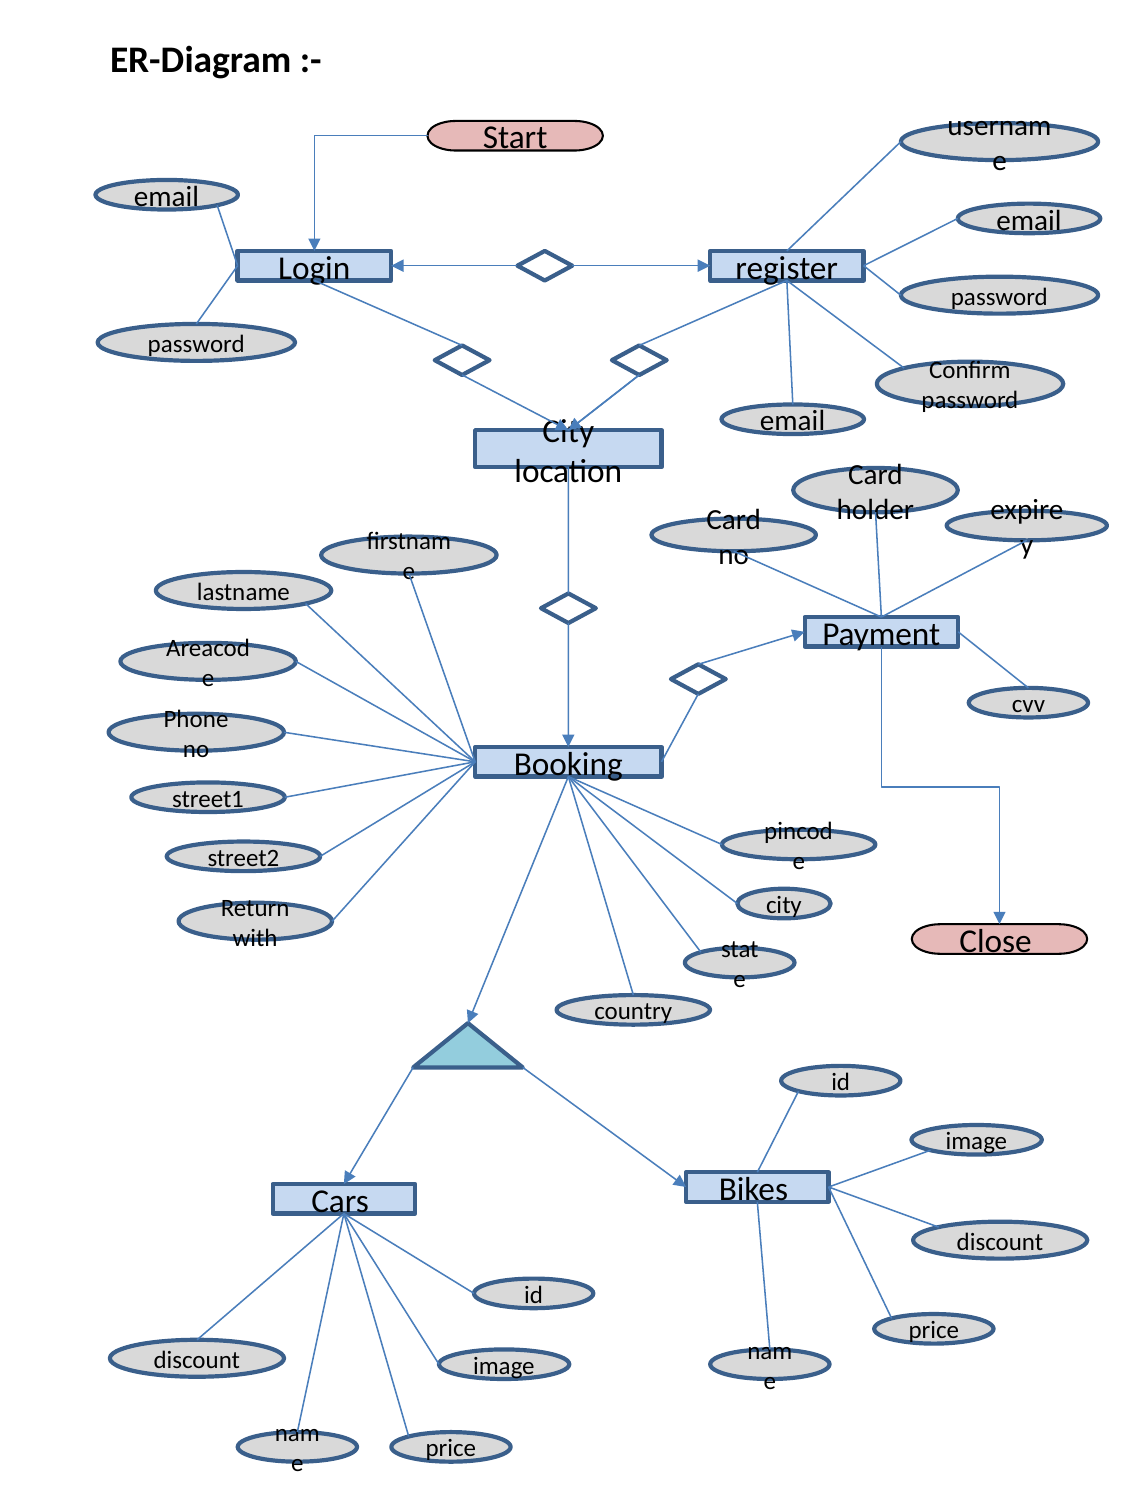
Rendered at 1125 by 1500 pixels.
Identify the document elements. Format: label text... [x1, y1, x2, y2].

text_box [635, 776, 702, 953]
text_box cvv [966, 685, 1091, 720]
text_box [297, 1213, 339, 1433]
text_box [863, 273, 902, 296]
text_box Bikes [684, 1170, 823, 1204]
text_box ER-Diagram :- [95, 27, 540, 88]
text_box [881, 540, 1027, 618]
text_box register [708, 249, 858, 278]
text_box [828, 1186, 892, 1319]
text_box Cars [271, 1182, 417, 1212]
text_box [522, 1067, 687, 1188]
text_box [571, 776, 634, 996]
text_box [875, 511, 882, 618]
text_box Login [242, 249, 393, 283]
text_box city [738, 886, 833, 921]
text_box country [574, 993, 713, 1027]
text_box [305, 603, 476, 660]
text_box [283, 731, 476, 761]
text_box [801, 726, 1080, 845]
text_box id [474, 1276, 596, 1311]
text_box discount [107, 1337, 287, 1379]
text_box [894, 1186, 939, 1228]
text_box Booking [481, 745, 664, 774]
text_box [343, 1213, 475, 1294]
text_box state [682, 945, 797, 980]
text_box Card holder [791, 465, 960, 515]
text_box Areacode [118, 640, 298, 682]
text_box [319, 761, 330, 857]
text_box price [872, 1311, 996, 1346]
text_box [786, 375, 793, 405]
text_box image [440, 1347, 572, 1382]
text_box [828, 1150, 931, 1185]
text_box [196, 1213, 295, 1341]
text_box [408, 573, 476, 602]
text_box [331, 761, 476, 922]
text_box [661, 693, 699, 762]
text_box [461, 374, 569, 431]
text_box password [95, 321, 298, 363]
text_box [538, 593, 598, 625]
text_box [343, 1067, 414, 1185]
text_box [957, 631, 1029, 689]
text_box price [389, 1429, 513, 1464]
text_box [343, 1300, 440, 1365]
text_box Payment [803, 627, 960, 649]
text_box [863, 218, 958, 266]
text_box image [909, 1122, 1044, 1157]
text_box email [93, 177, 240, 212]
text_box id [779, 1063, 903, 1098]
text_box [786, 141, 902, 252]
text_box City location [473, 428, 664, 469]
text_box Return with [176, 900, 331, 942]
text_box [314, 280, 463, 346]
text_box lastname [153, 569, 334, 612]
text_box email [956, 201, 1103, 236]
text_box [467, 776, 569, 1024]
text_box Phone no [106, 711, 286, 753]
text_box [314, 135, 428, 252]
text_box username [899, 121, 1101, 163]
text_box expirey [944, 508, 1109, 543]
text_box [698, 631, 805, 665]
text_box [432, 346, 492, 376]
text_box email [719, 402, 867, 437]
text_box street1 [129, 780, 282, 815]
text_box firstname [319, 534, 499, 576]
text_box Start [425, 118, 605, 153]
text_box password [909, 274, 1101, 316]
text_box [786, 280, 905, 369]
text_box [411, 1025, 524, 1070]
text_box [638, 280, 788, 346]
text_box pincode [741, 827, 869, 862]
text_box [216, 205, 238, 265]
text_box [757, 1201, 771, 1350]
text_box street2 [164, 839, 317, 874]
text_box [295, 661, 476, 731]
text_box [195, 265, 238, 325]
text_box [757, 1090, 799, 1173]
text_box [284, 761, 318, 798]
text_box name [708, 1347, 832, 1382]
text_box name [235, 1430, 360, 1464]
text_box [733, 551, 870, 618]
text_box [609, 346, 669, 376]
text_box Close [909, 922, 1090, 956]
text_box Card no [649, 516, 818, 554]
text_box discount [911, 1219, 1090, 1261]
text_box [668, 665, 728, 695]
text_box Confirm password [874, 359, 1066, 409]
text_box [569, 374, 640, 431]
text_box [515, 249, 574, 283]
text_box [702, 776, 738, 904]
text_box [343, 1372, 409, 1437]
